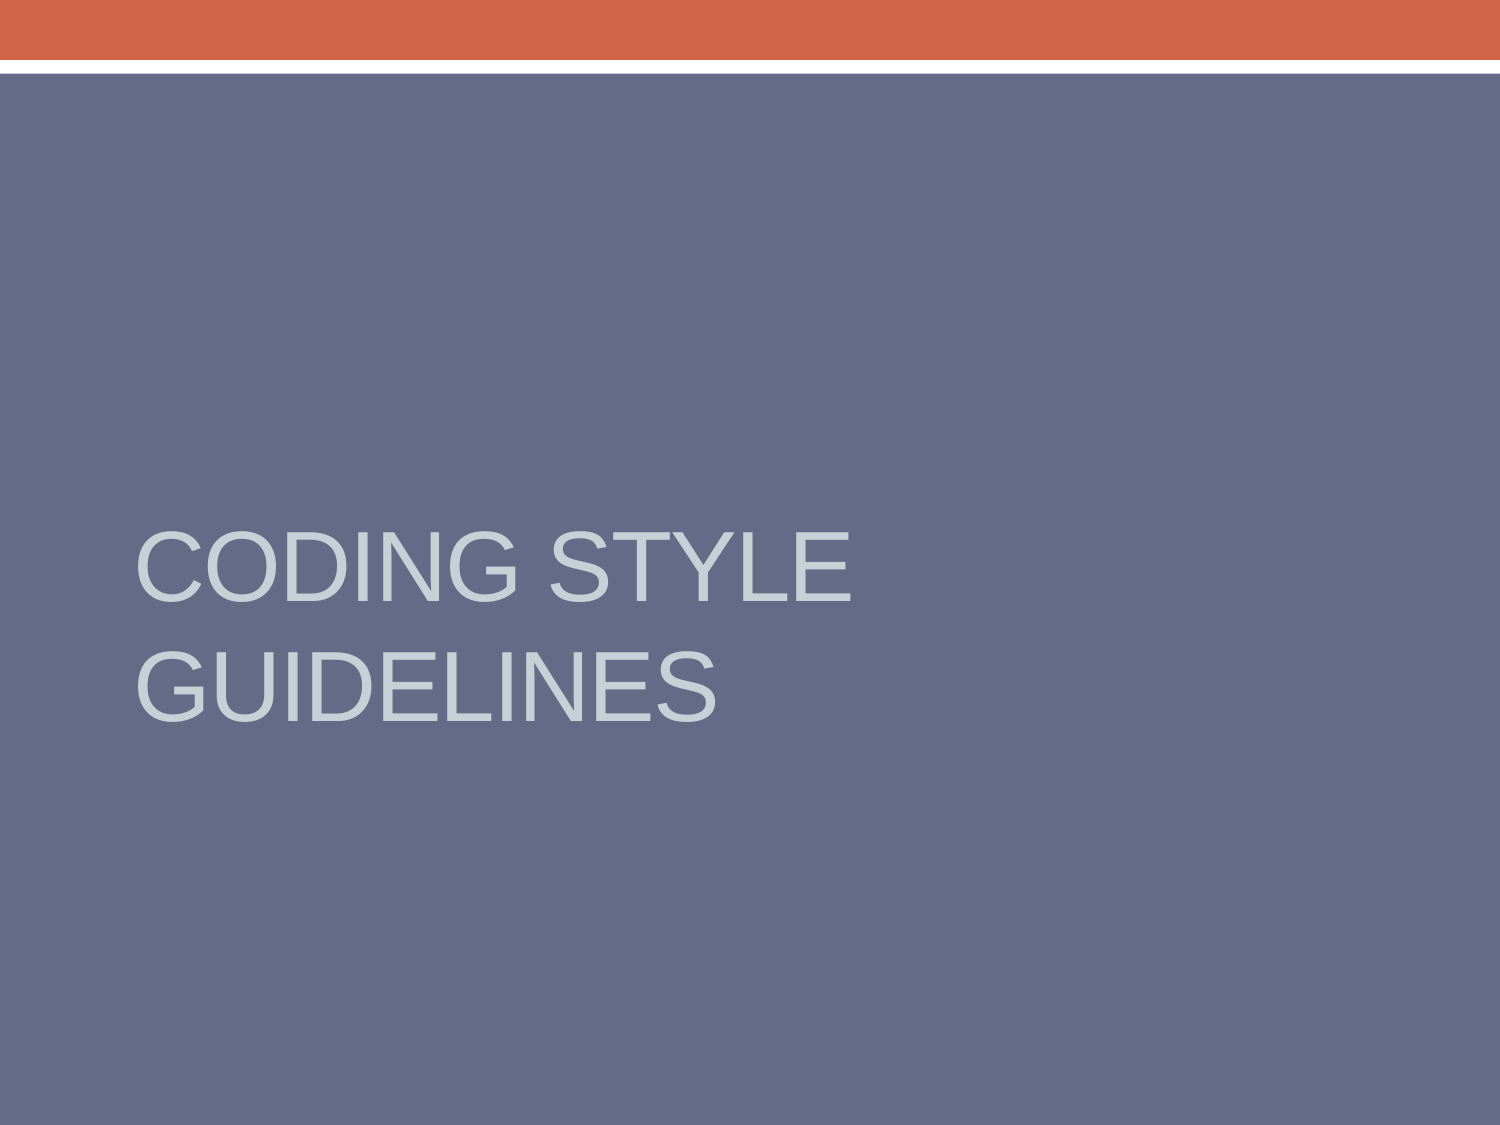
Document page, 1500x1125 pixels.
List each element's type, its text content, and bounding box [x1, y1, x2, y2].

title Coding style guidelines [118, 387, 1394, 749]
